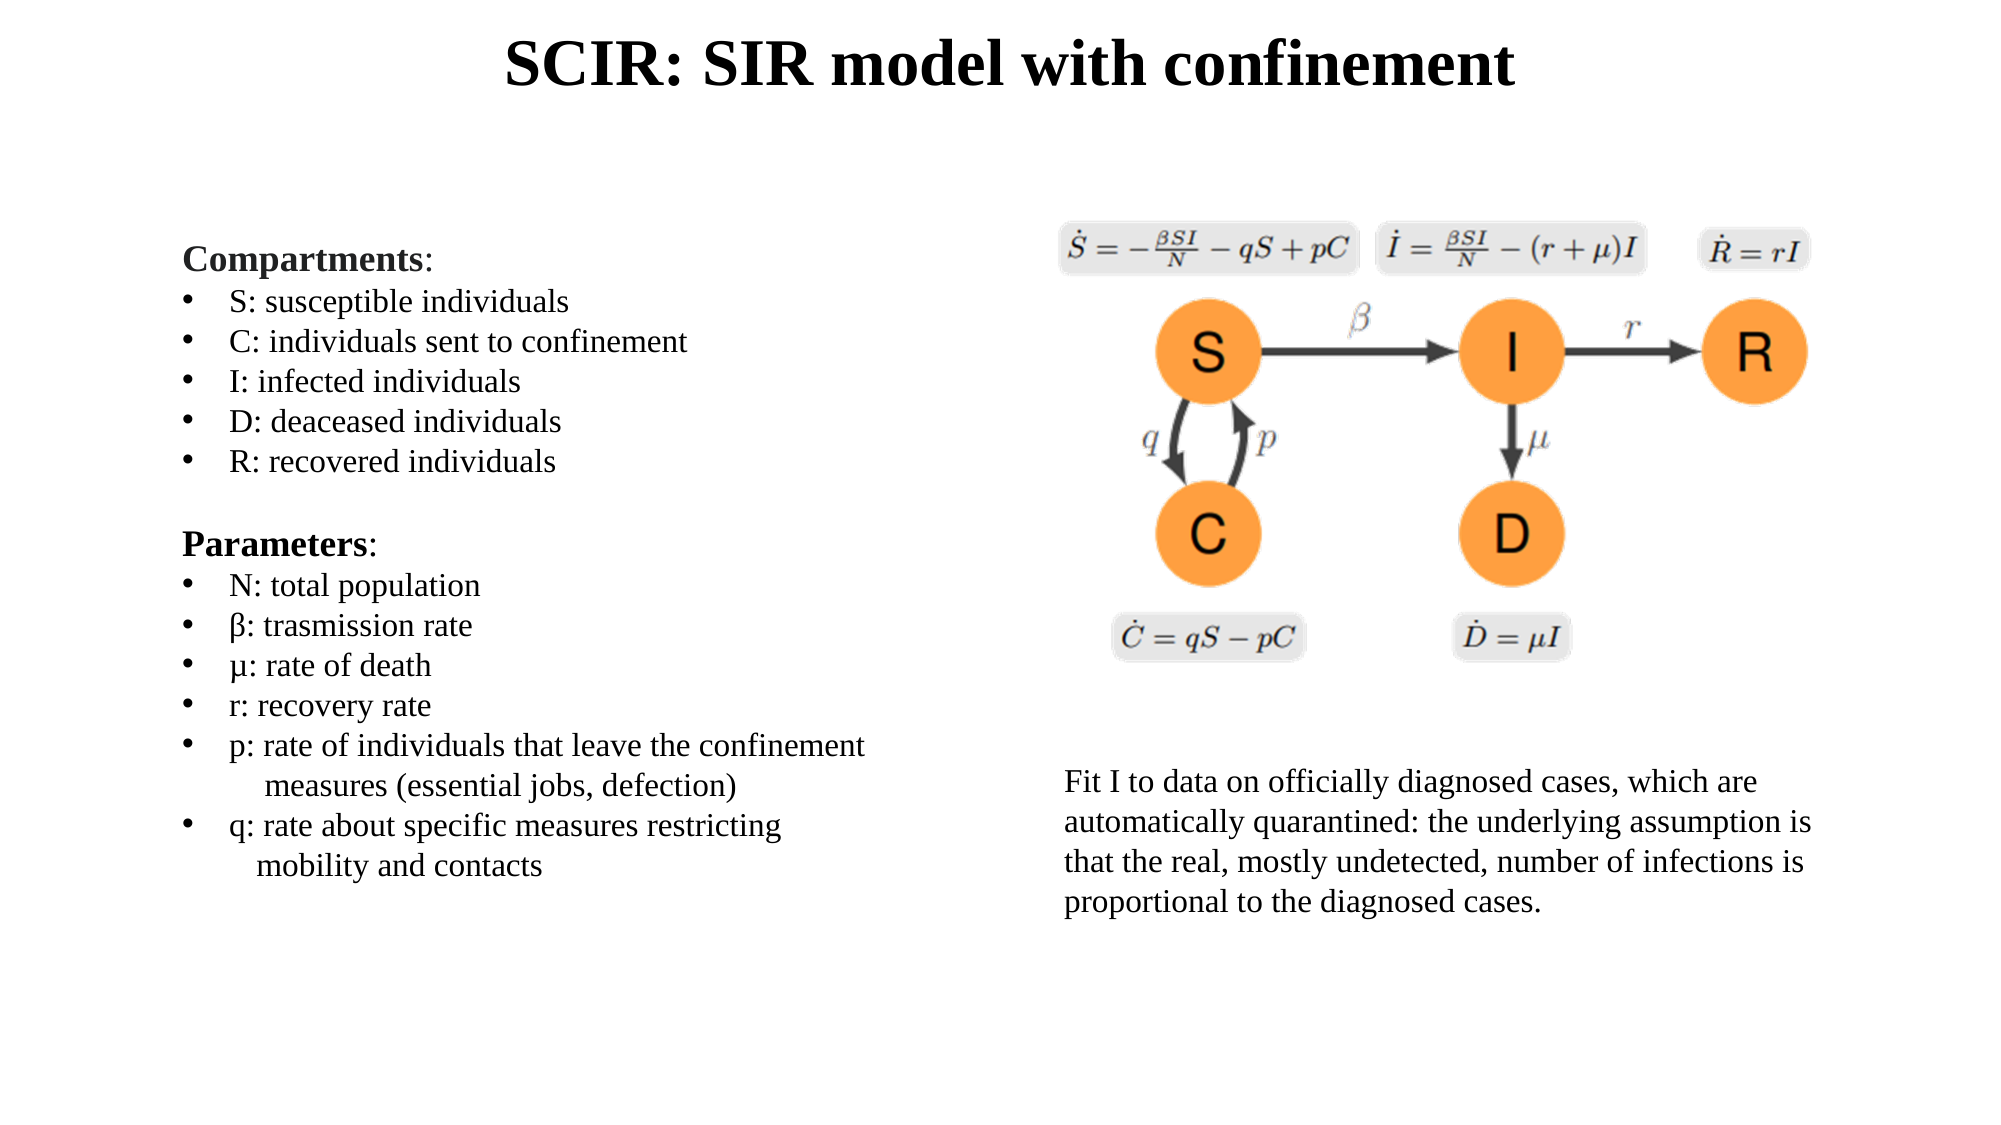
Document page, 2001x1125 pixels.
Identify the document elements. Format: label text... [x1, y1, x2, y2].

title SCIR: SIR model with confinement [148, 0, 1874, 128]
text_box Compartments: S: susceptible individuals C: individuals sent to confinement I: infected individuals D: deaceased individuals R: recovered individuals Parameters: N: total population β: trasmission rate µ: rate of death r: recovery rate p: rate of individuals that leave the confinement measures (essential jobs, defection) q: rate about specific measures restricting mobility and contacts [167, 226, 908, 891]
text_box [1049, 196, 1833, 929]
